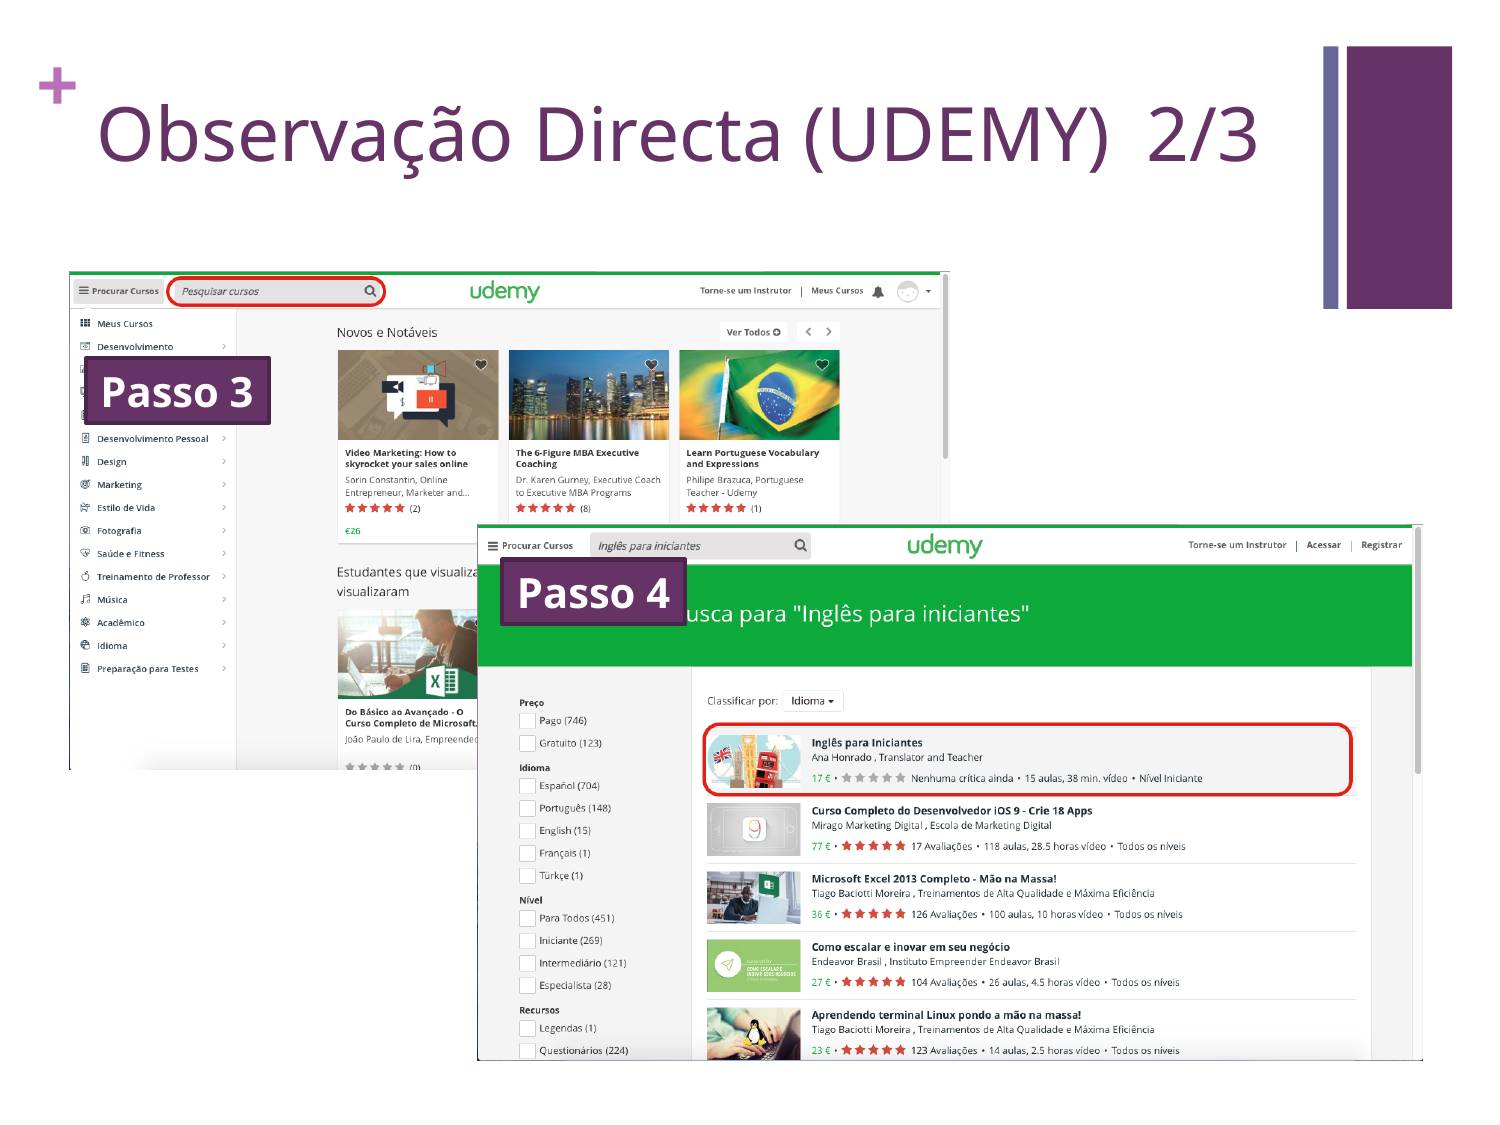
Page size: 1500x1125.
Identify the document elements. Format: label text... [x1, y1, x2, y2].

title Observação Directa (UDEMY) 2/3 [81, 79, 1322, 263]
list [68, 271, 950, 771]
picture [477, 523, 1424, 1062]
